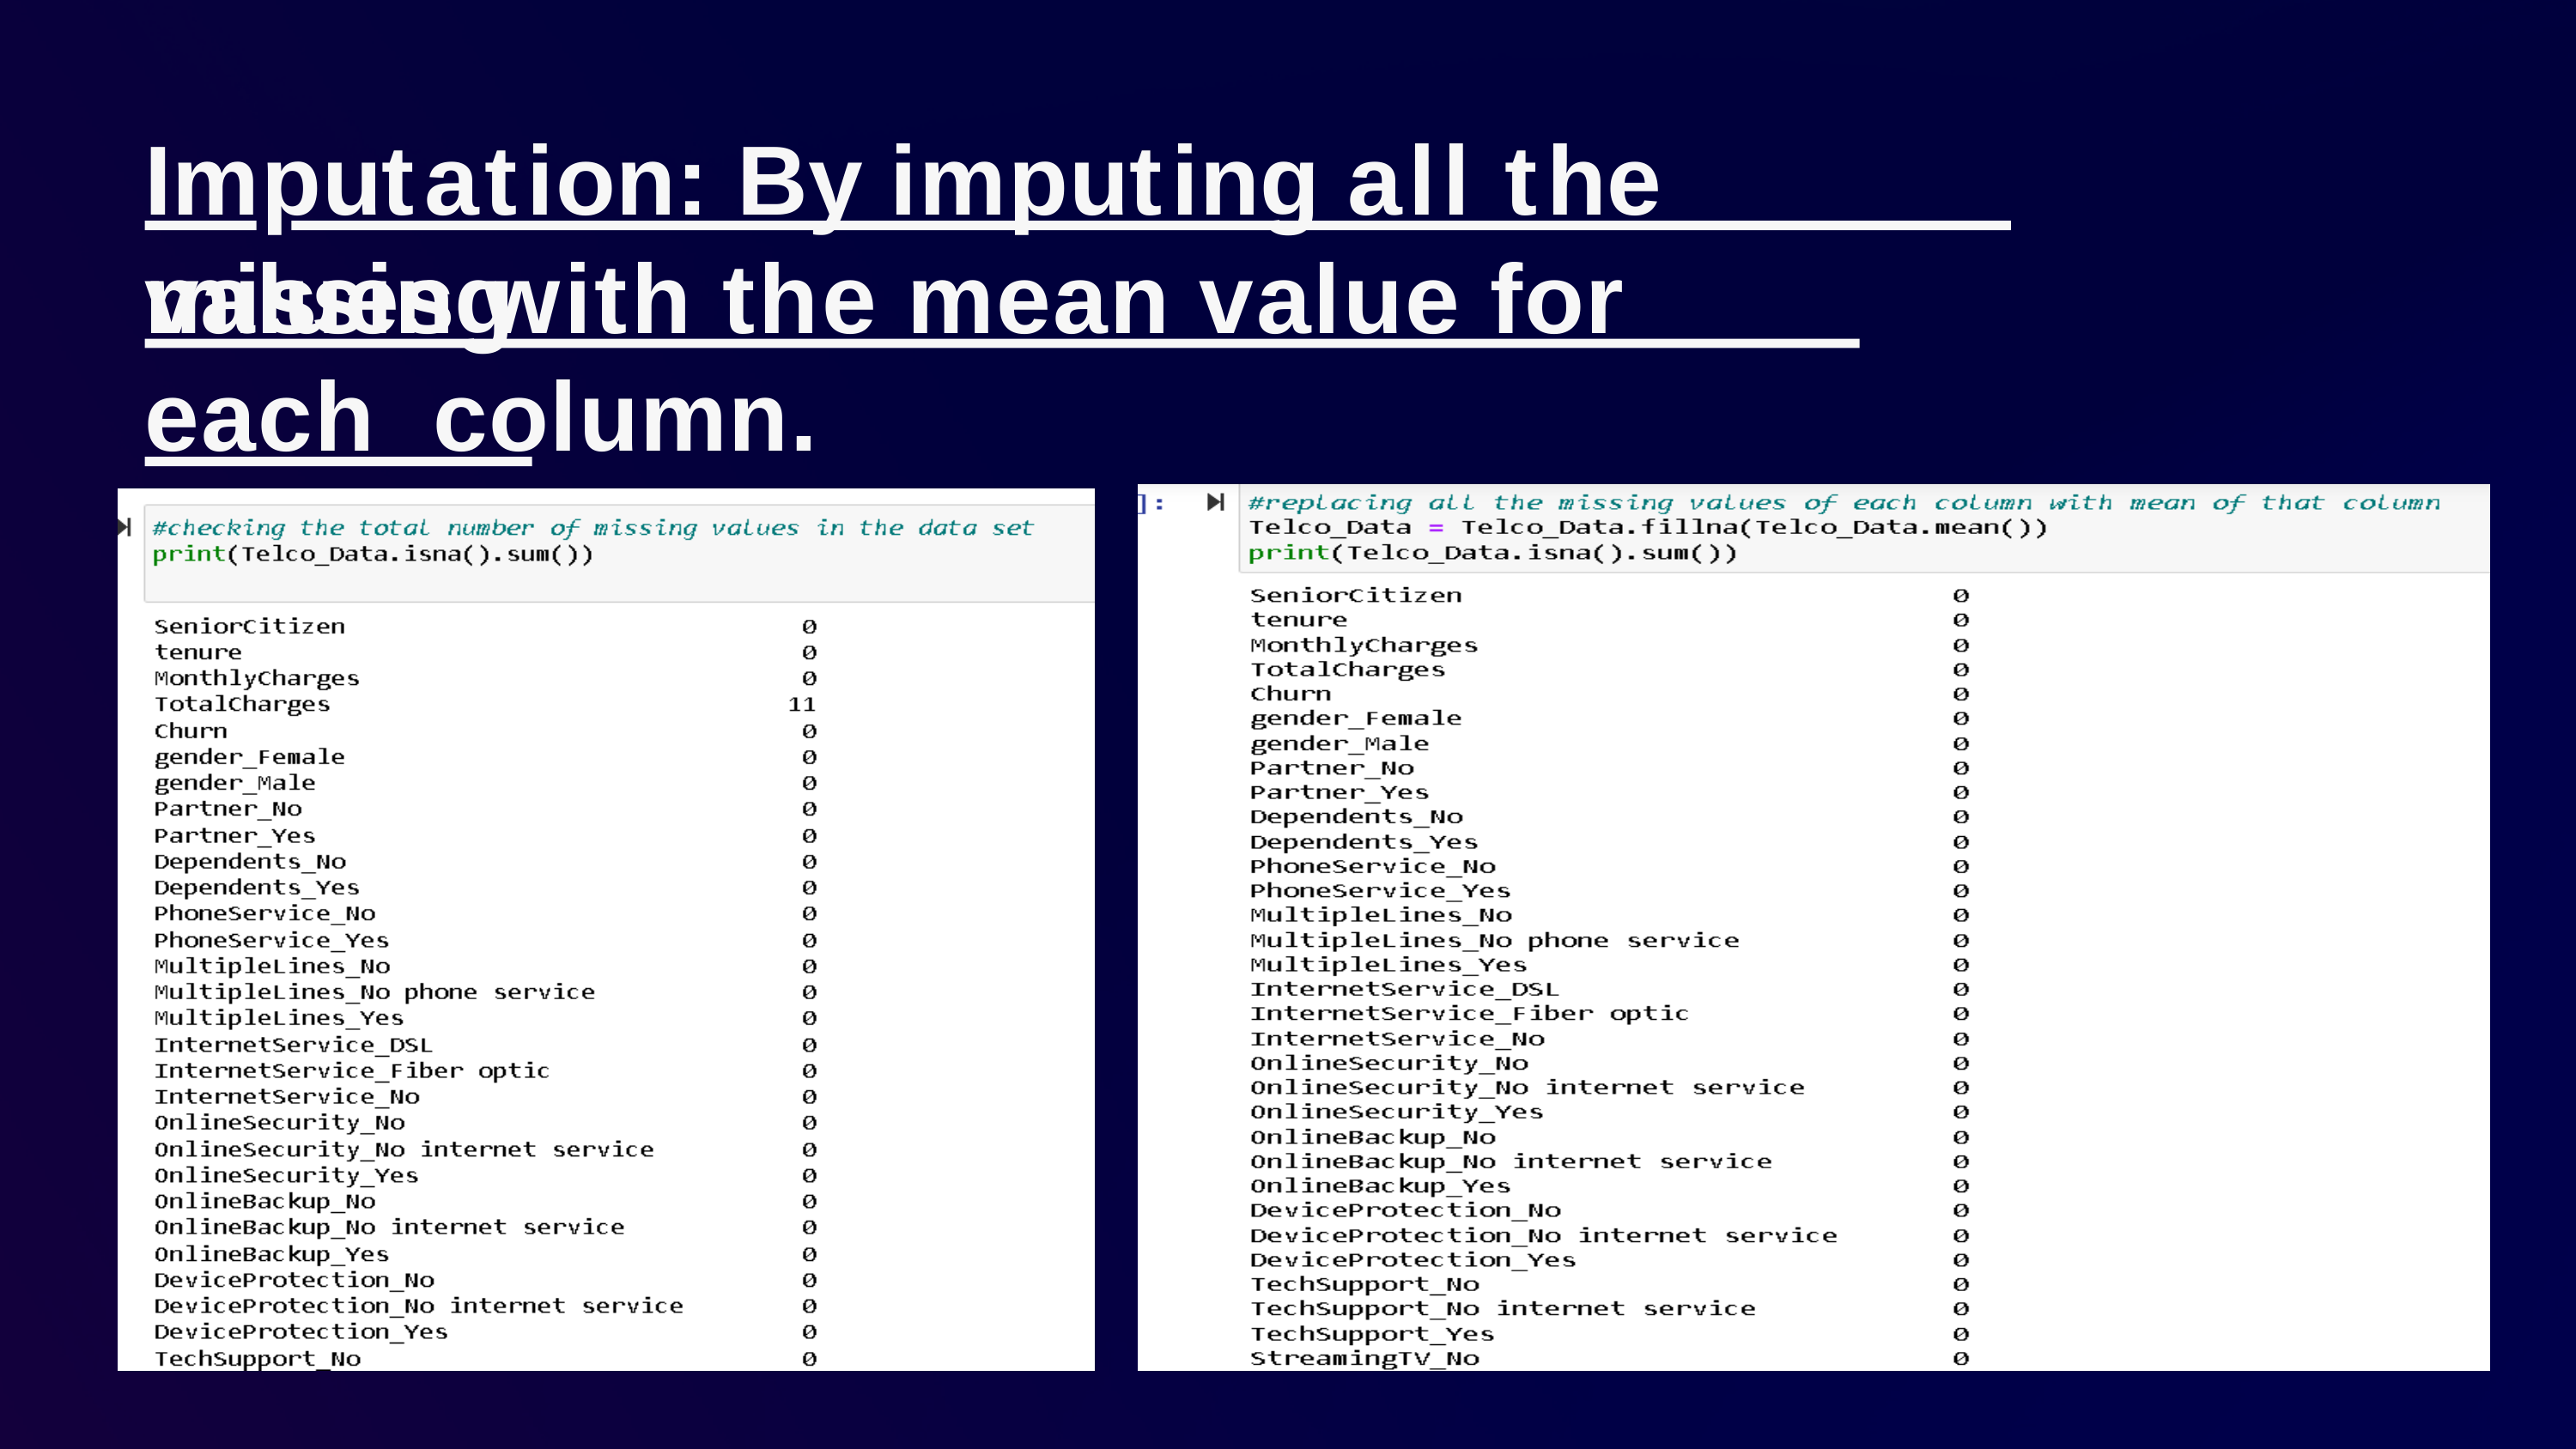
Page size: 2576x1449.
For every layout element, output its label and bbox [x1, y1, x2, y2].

picture [1137, 484, 2491, 1371]
picture [118, 488, 1096, 1371]
text_box [0, 0, 2576, 1449]
